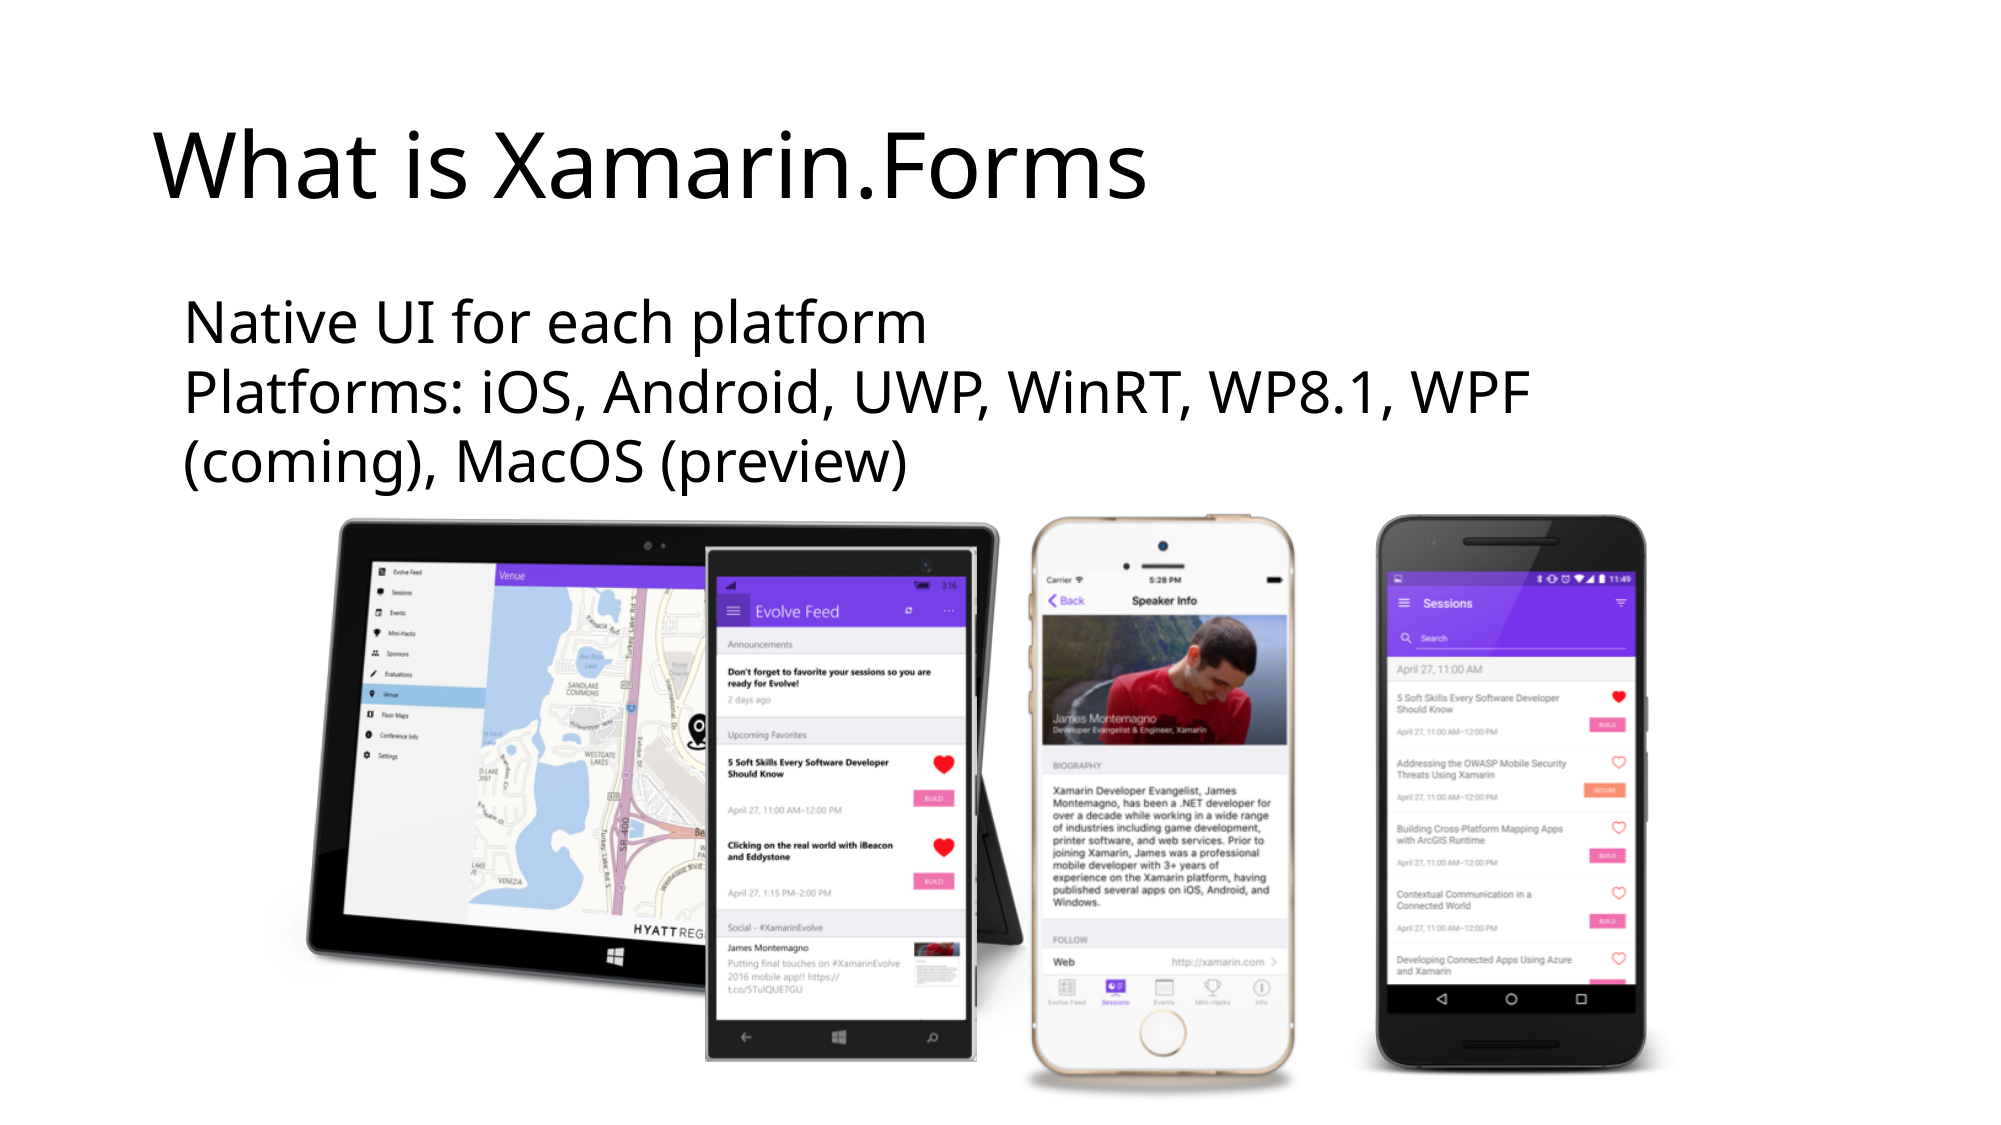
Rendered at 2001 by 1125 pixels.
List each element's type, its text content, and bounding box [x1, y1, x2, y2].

picture [262, 513, 1676, 1105]
text_box Native UI for each platform Platforms: iOS, Android, UWP, WinRT, WP8.1, WPF (coming), MacOS (preview) [169, 277, 1562, 502]
title What is Xamarin.Forms [137, 59, 1863, 278]
